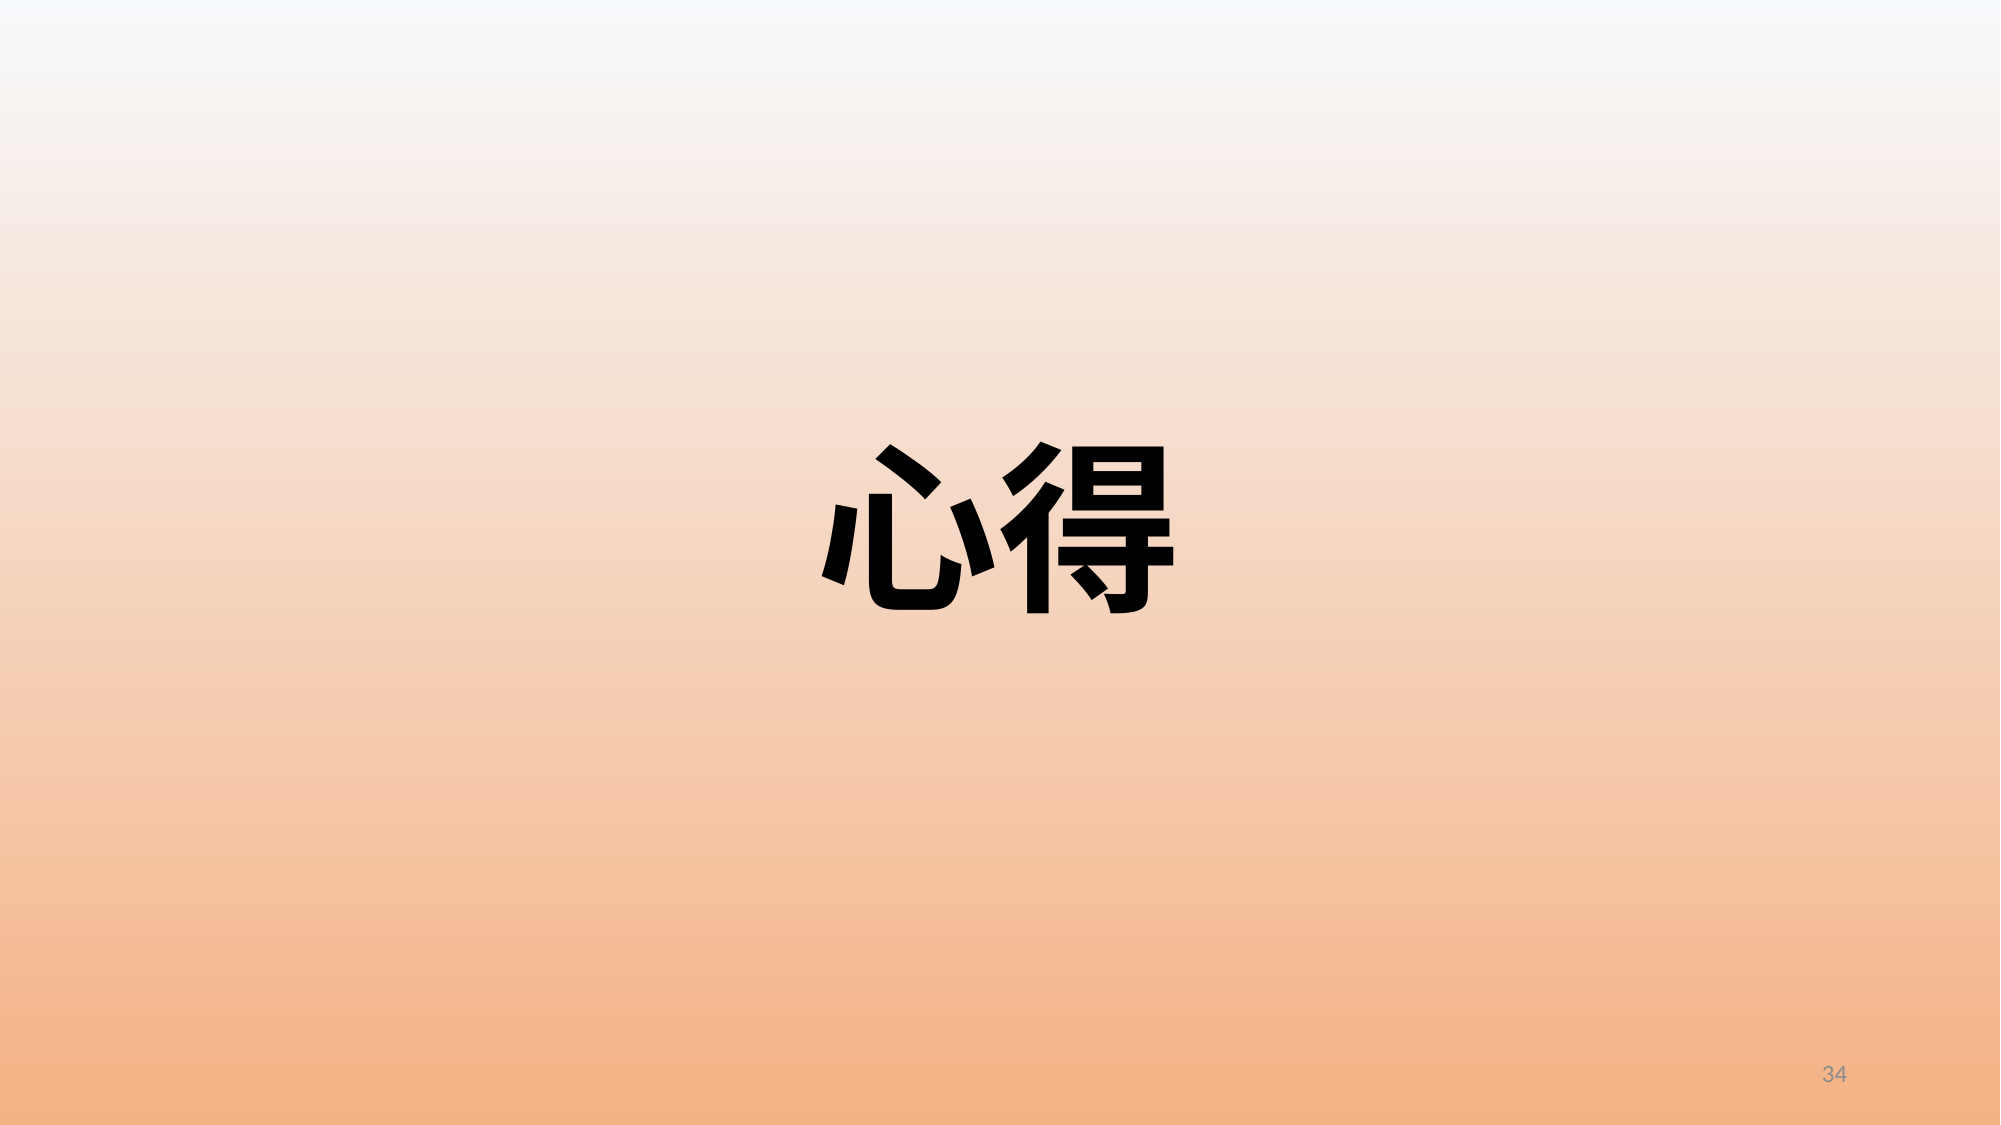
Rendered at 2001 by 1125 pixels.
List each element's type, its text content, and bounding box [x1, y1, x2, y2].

title 心得 [136, 324, 1862, 753]
slide_number 34 [1412, 1042, 1863, 1103]
